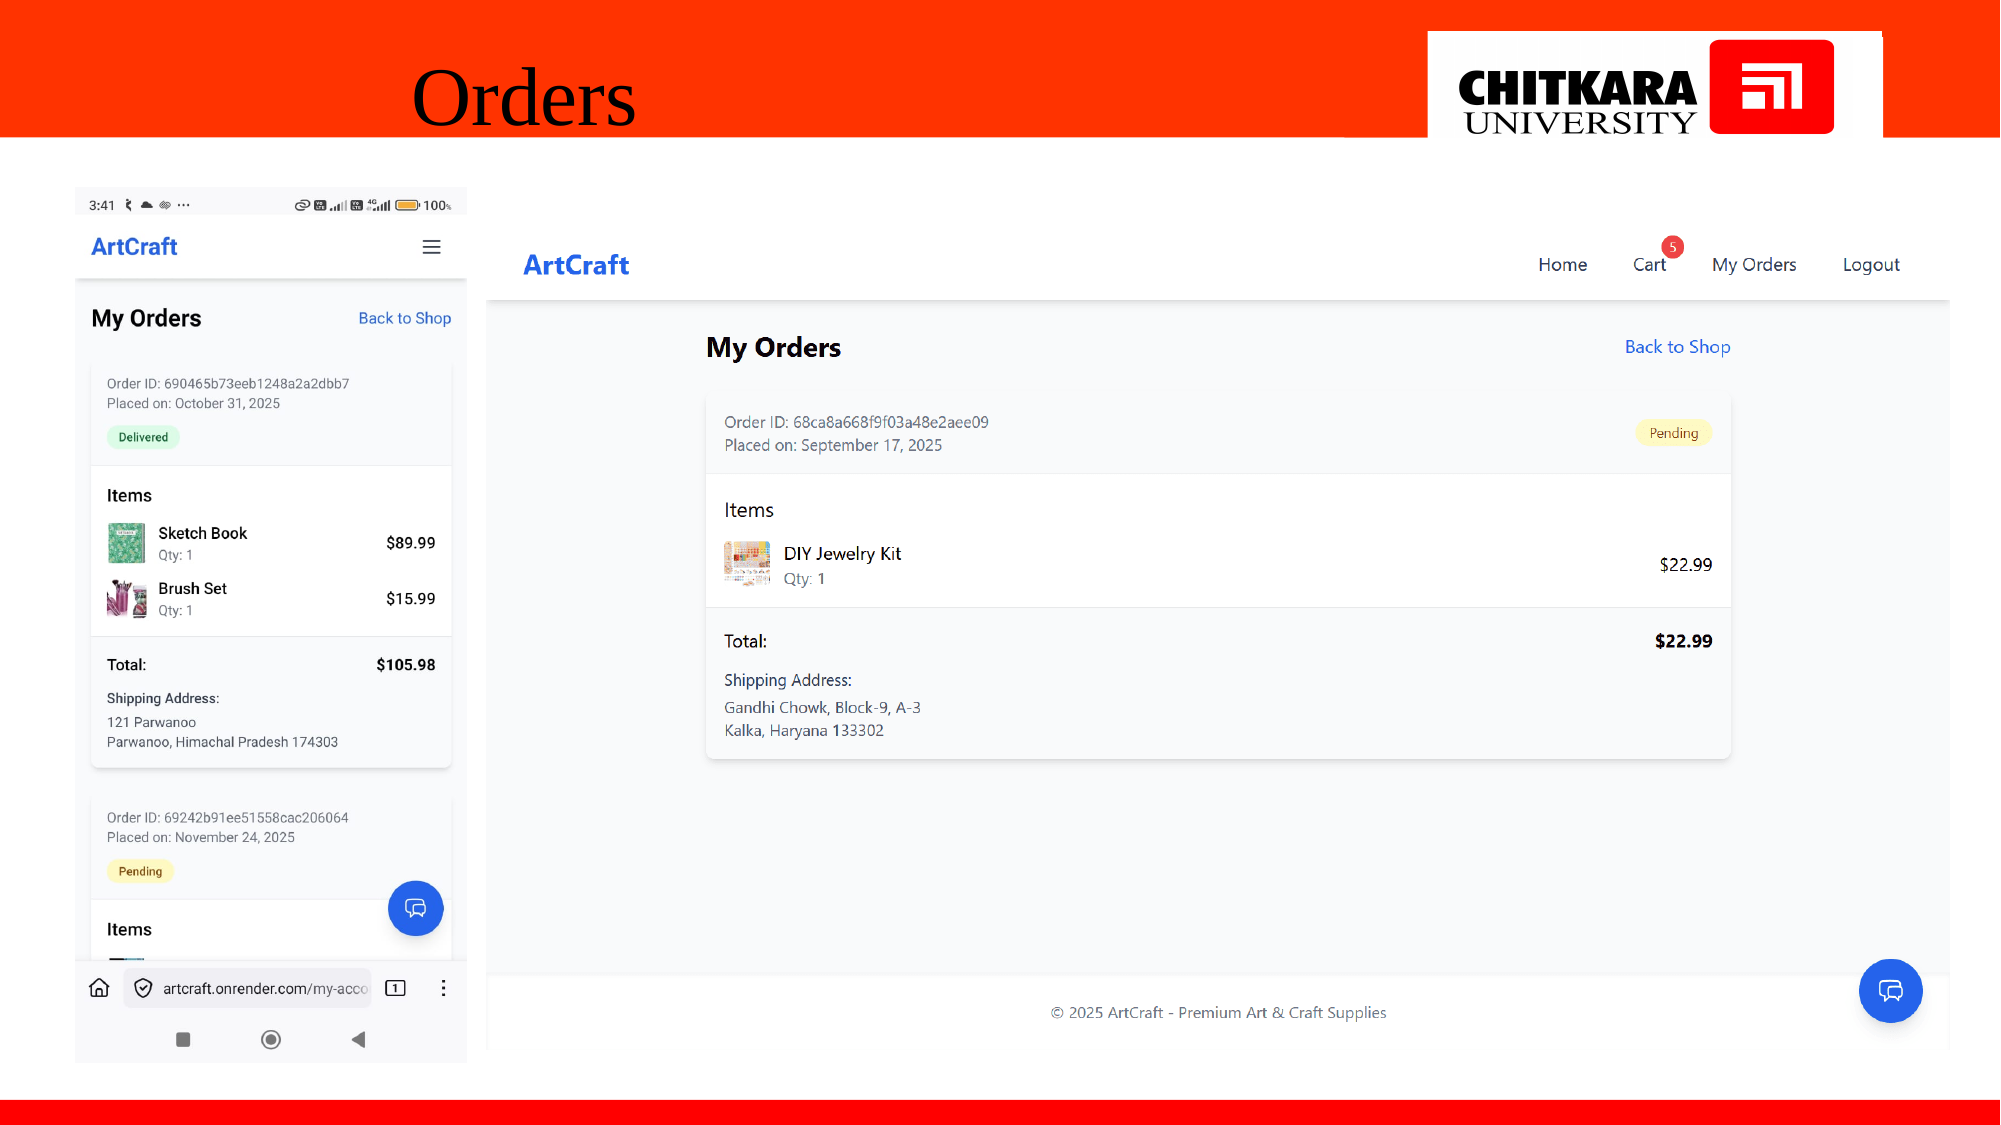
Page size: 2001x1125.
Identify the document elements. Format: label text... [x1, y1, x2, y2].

text_box Orders [187, 35, 863, 149]
picture [74, 187, 468, 1063]
picture [1433, 37, 1854, 138]
picture [486, 226, 1951, 1051]
